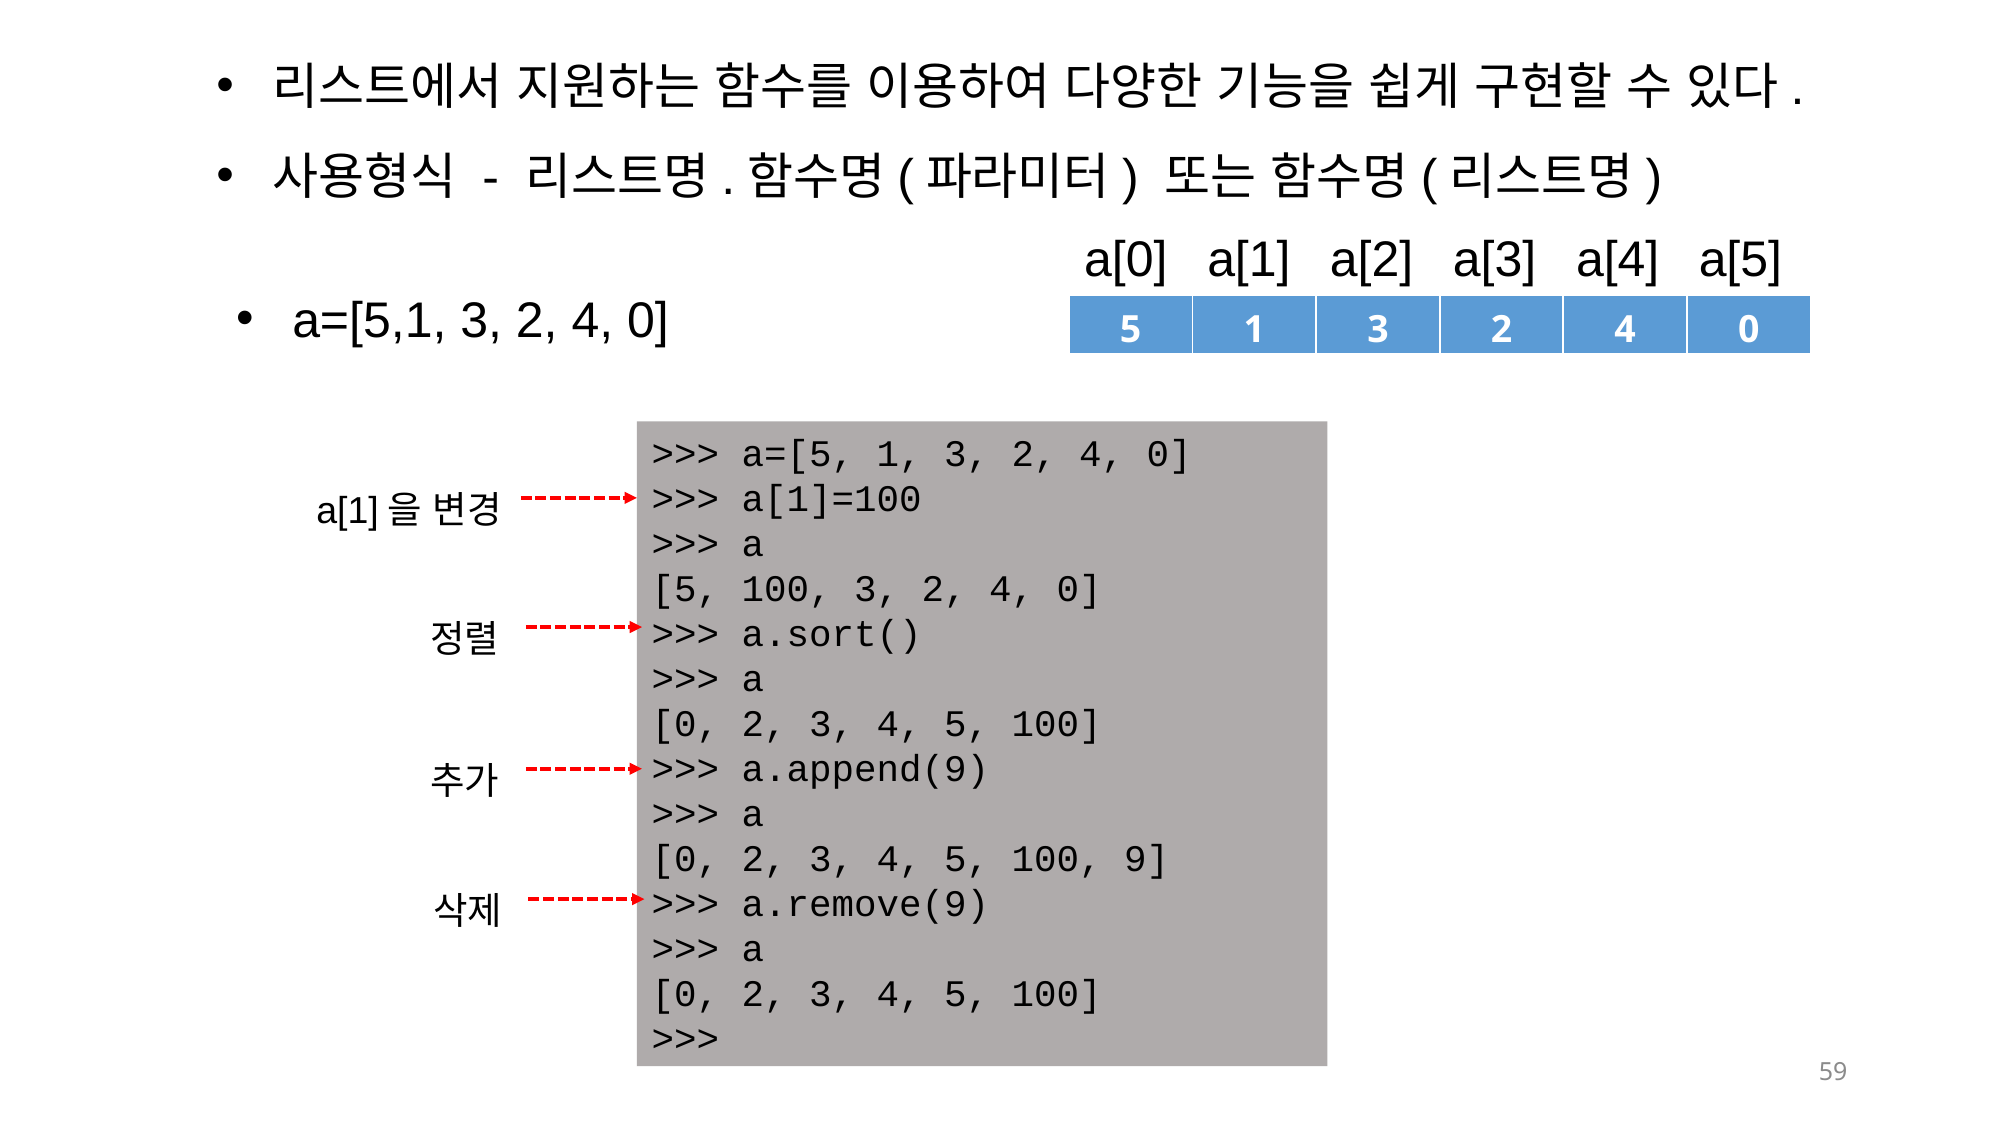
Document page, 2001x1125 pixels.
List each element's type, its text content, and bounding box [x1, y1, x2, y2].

table_header 1 [1193, 296, 1315, 353]
text_box a[1]을 변경 [301, 456, 517, 539]
text_box a[3] [1438, 189, 1552, 294]
table_header 5 [1070, 296, 1192, 353]
text_box a[4] [1561, 189, 1675, 294]
slide_number 59 [1789, 1042, 1863, 1103]
text_box a=[5,1, 3, 2, 4, 0] [221, 250, 699, 355]
text_box 정렬 [415, 585, 515, 668]
text_box a[0] [1069, 189, 1183, 294]
text_box a[2] [1315, 189, 1429, 294]
text_box 추가 [415, 727, 515, 810]
text_box 삭제 [418, 857, 517, 940]
text_box a[5] [1684, 189, 1798, 294]
text_box >>> a=[5, 1, 3, 2, 4, 0] >>> a[1]=100 >>> a [5, 100, 3, 2, 4, 0] >>> a.sort() >>> a [0, 2, 3, 4, 5, 100] >>> a.append(9) >>> a [0, 2, 3, 4, 5, 100, 9] >>> a.remove(9) >>> a [0, 2, 3, 4, 5, 100] >>> [636, 421, 1328, 1067]
text_box 리스트에서 지원하는 함수를 이용하여 다양한 기능을 쉽게 구현할 수 있다. 사용형식 - 리스트명.함수명(파라미터) 또는 함수명(리스트명) [201, 17, 1820, 212]
text_box a[1] [1192, 189, 1306, 294]
table_header 2 [1441, 296, 1562, 353]
table_header 4 [1564, 296, 1686, 353]
table_header 0 [1688, 296, 1810, 353]
table_header 3 [1317, 296, 1439, 353]
